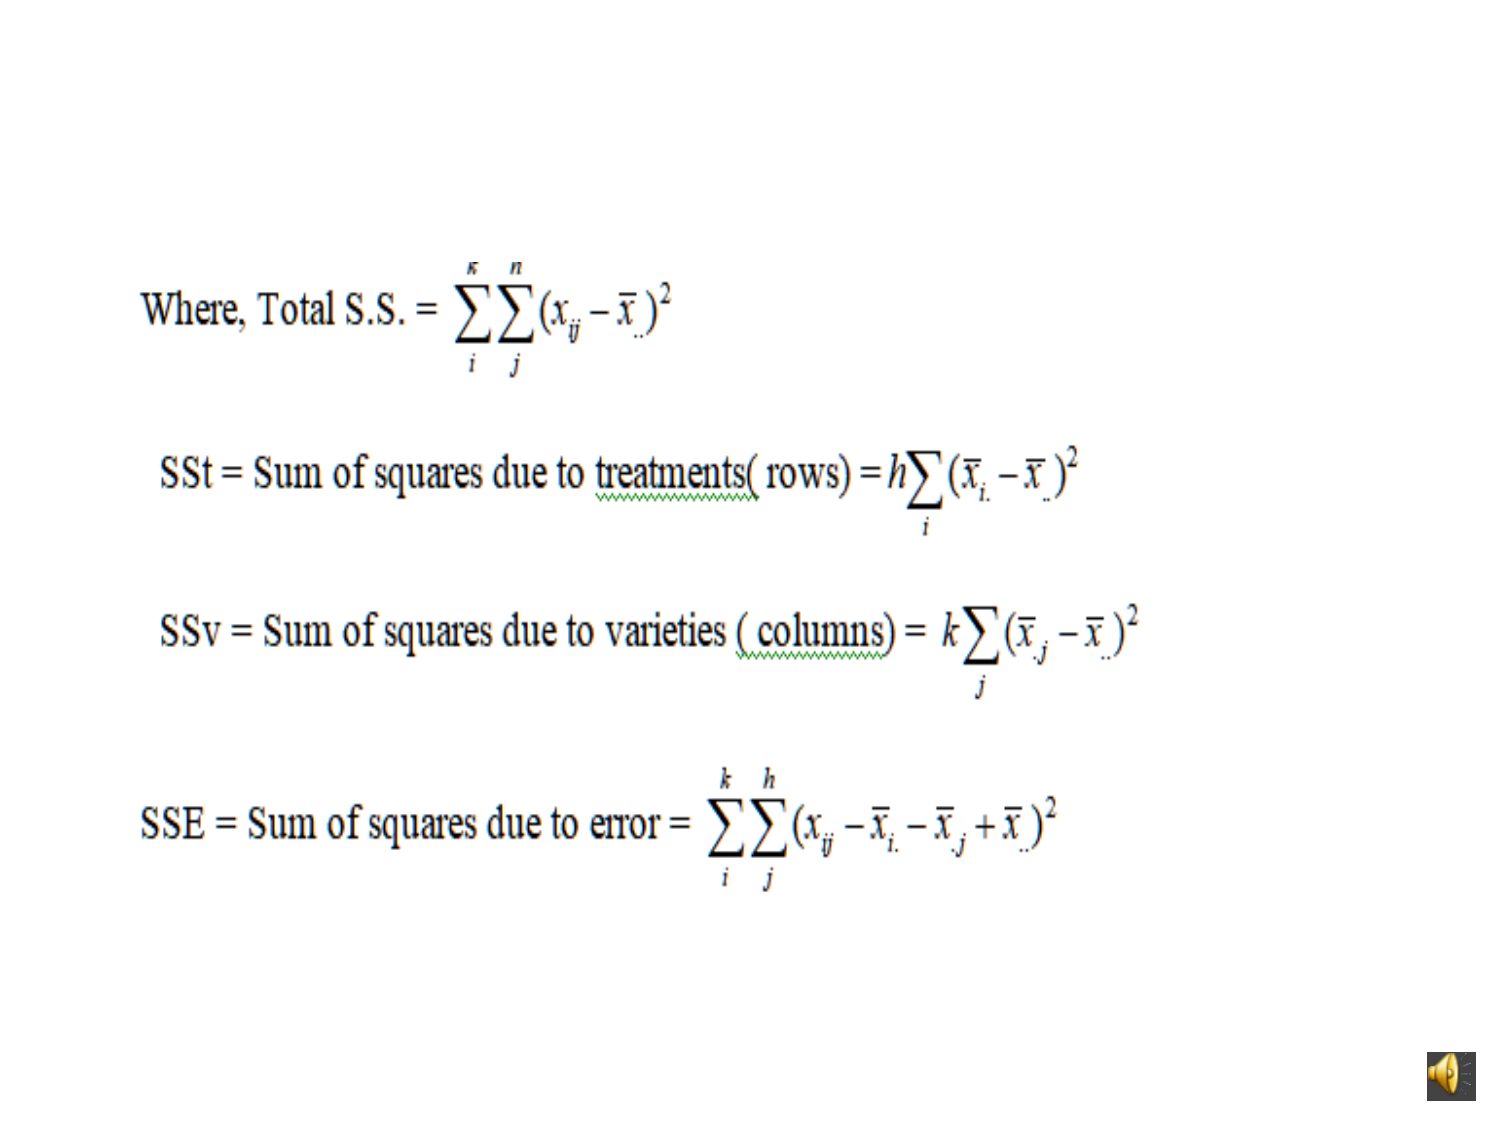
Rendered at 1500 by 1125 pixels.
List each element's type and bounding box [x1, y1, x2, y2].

picture [1426, 1051, 1477, 1102]
list [124, 262, 1226, 901]
